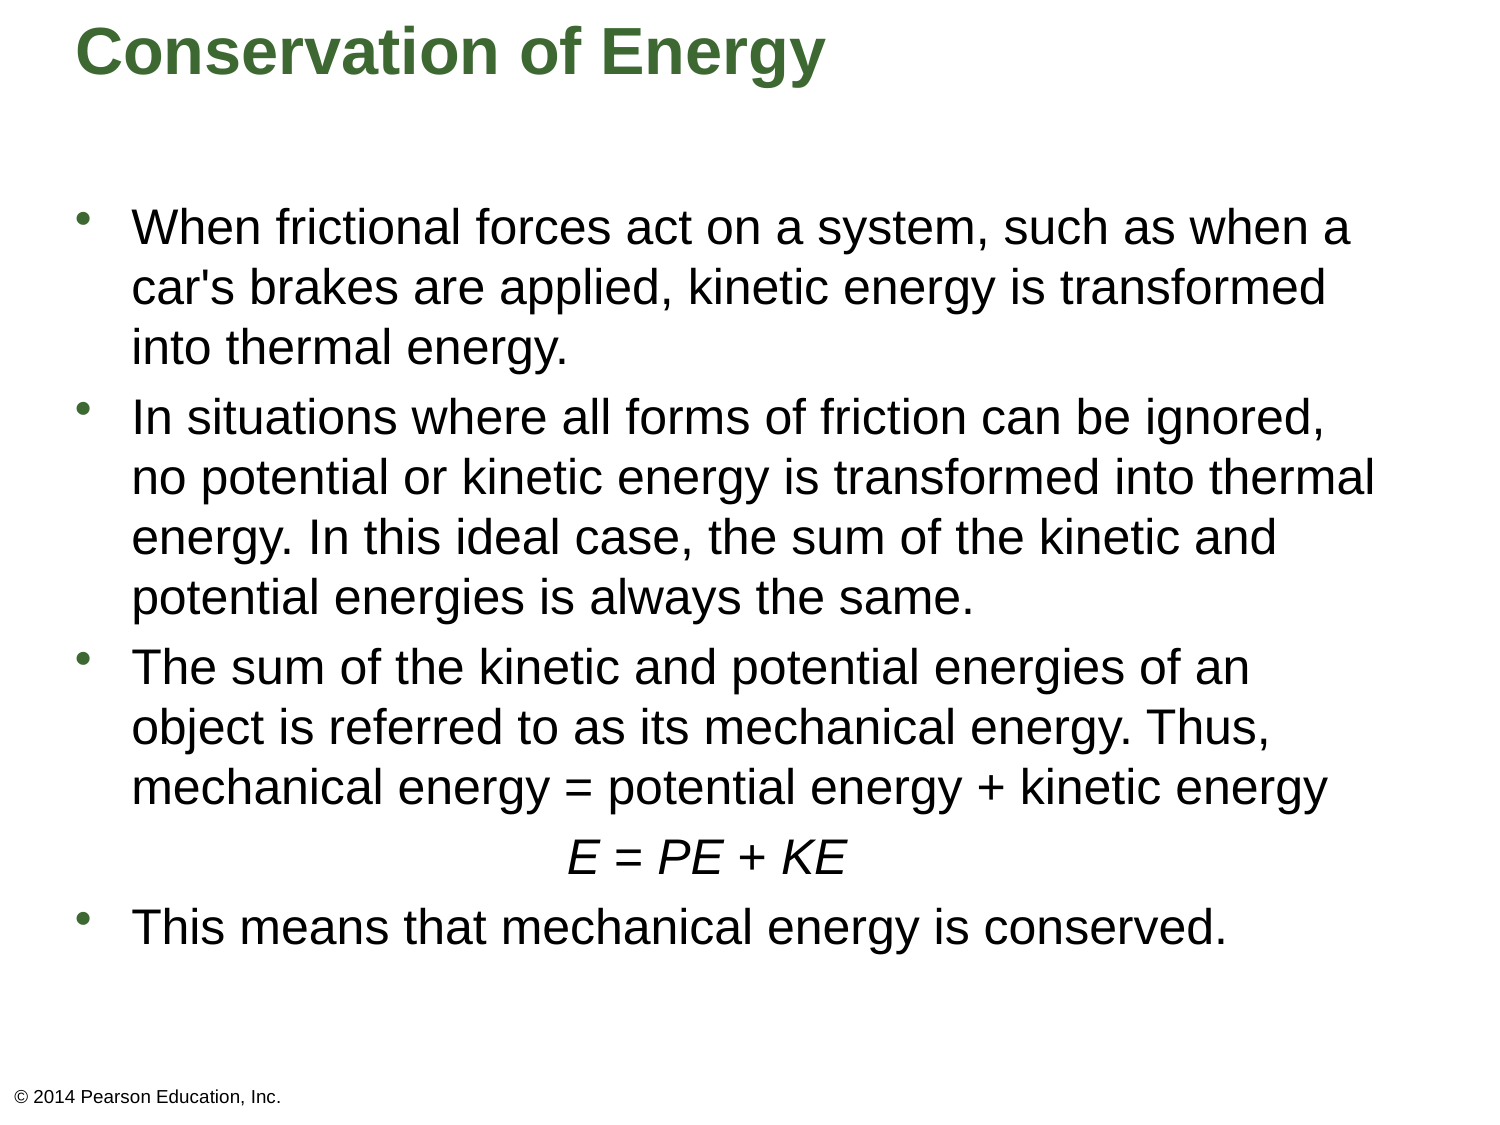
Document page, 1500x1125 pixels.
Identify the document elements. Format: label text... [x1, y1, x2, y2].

list When frictional forces act on a system, such as when a car's brakes are applied, kinetic energy is transformed into thermal energy. In situations where all forms of friction can be ignored, no potential or kinetic energy is transformed into thermal energy. In this ideal case, the sum of the kinetic and potential energies is always the same. The sum of the kinetic and potential energies of an object is referred to as its mechanical energy. Thus, mechanical energy = potential energy + kinetic energy E = PE + KE This means that mechanical energy is conserved. [59, 187, 1410, 1025]
title Conservation of Energy [0, 0, 1500, 96]
footer © 2014 Pearson Education, Inc. [14, 1084, 900, 1115]
